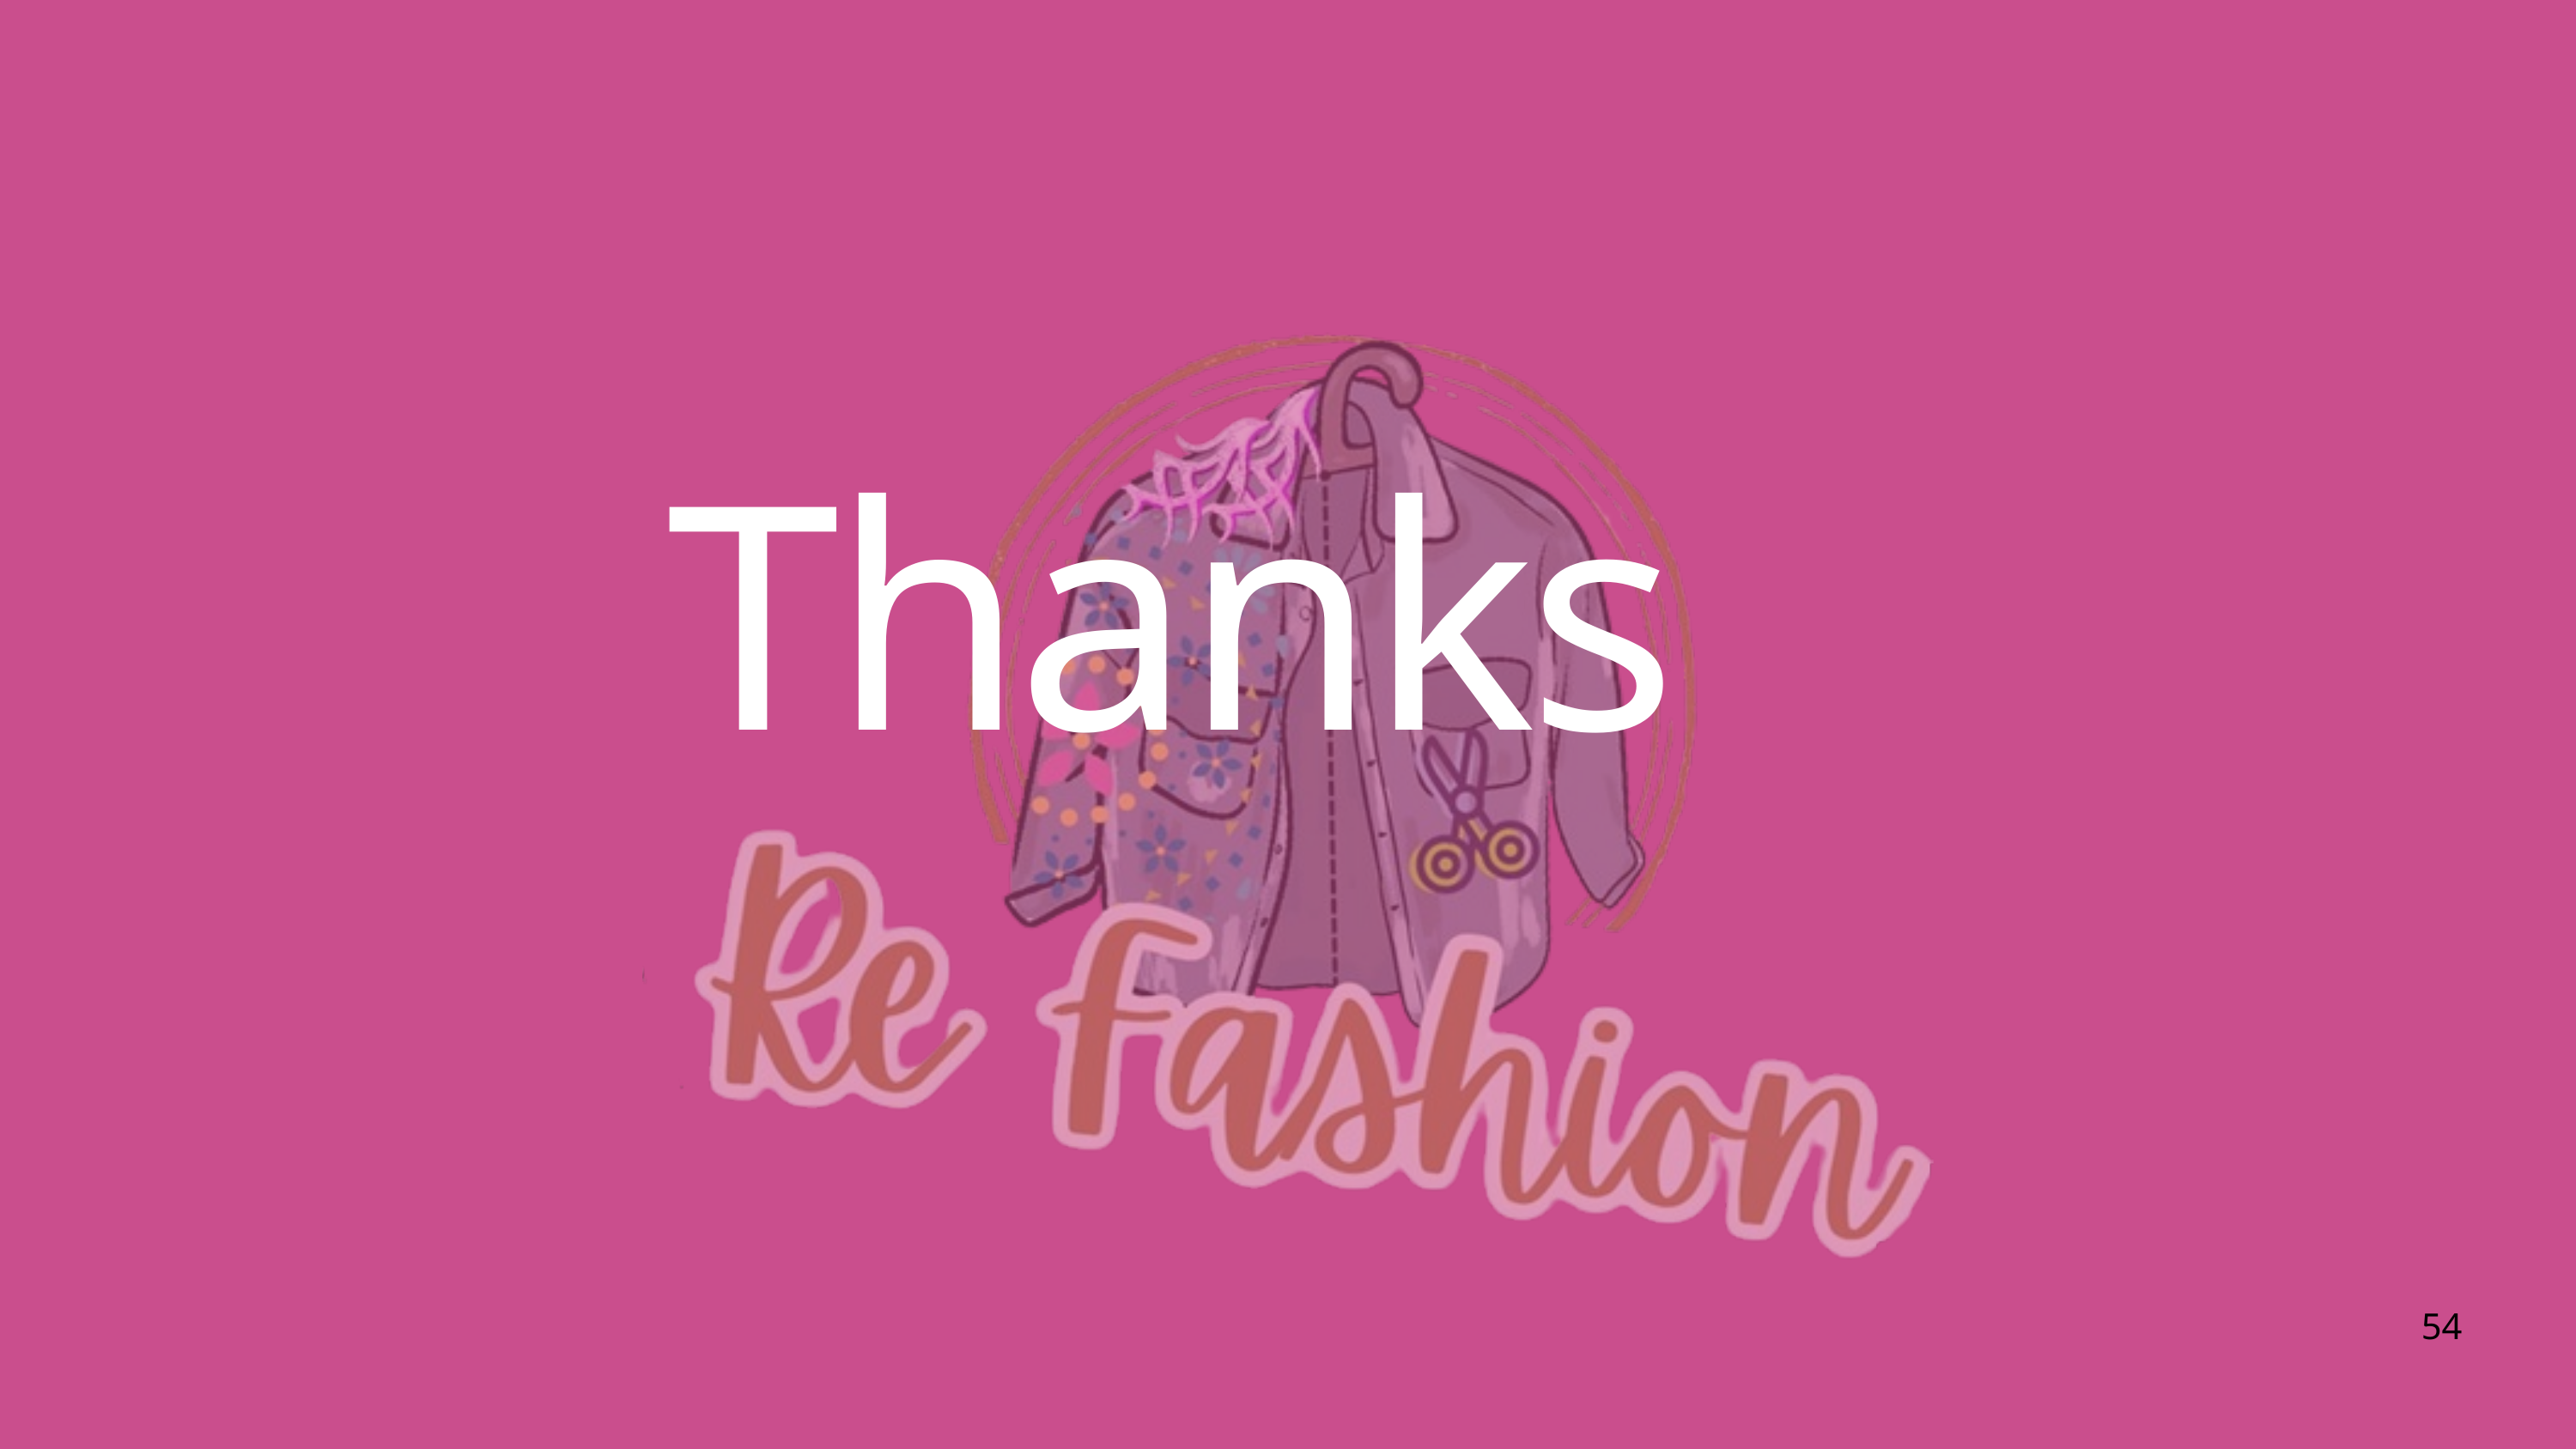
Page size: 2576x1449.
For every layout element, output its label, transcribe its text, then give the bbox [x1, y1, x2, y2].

text_box 54 [2421, 1296, 2463, 1348]
text_box [642, 227, 1934, 1325]
text_box Thanks [666, 355, 1910, 792]
